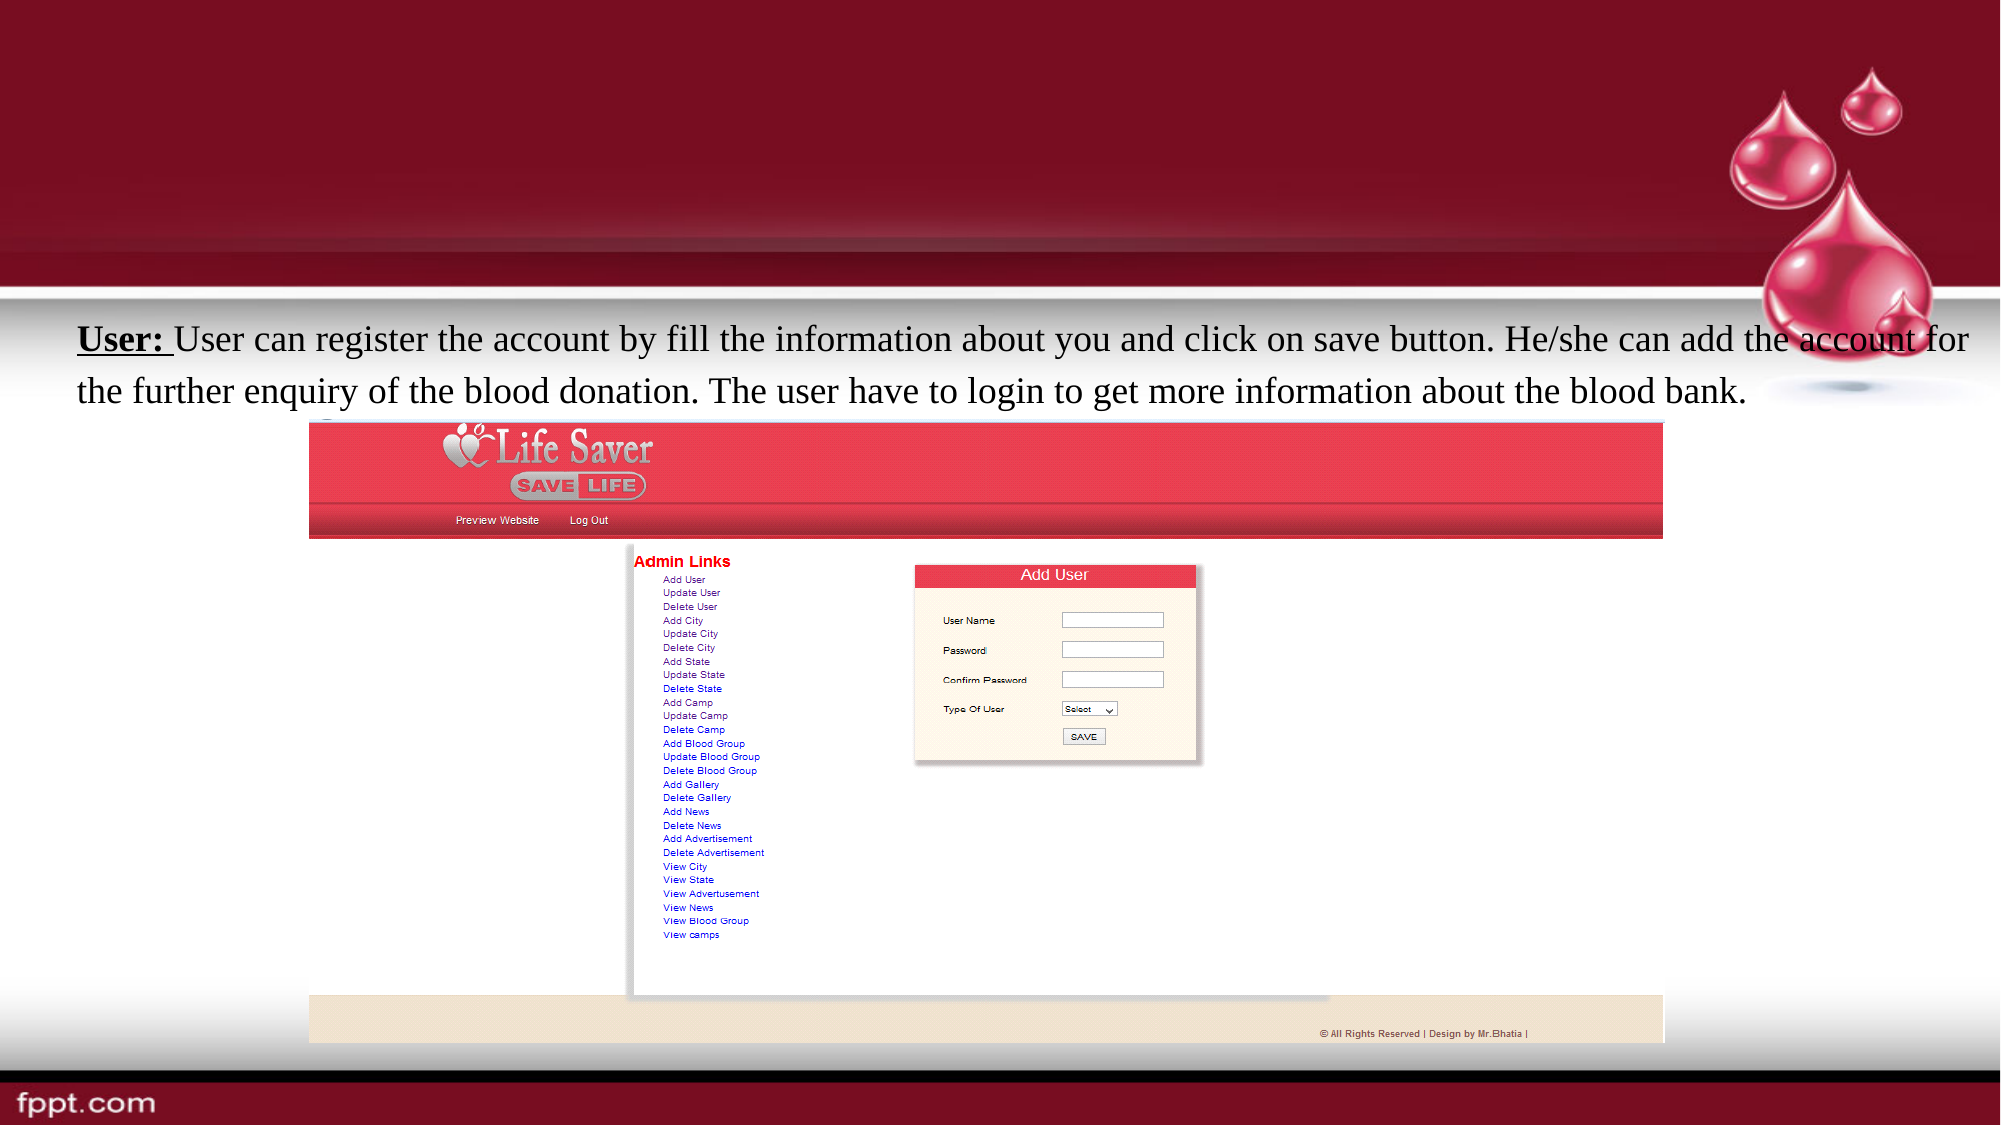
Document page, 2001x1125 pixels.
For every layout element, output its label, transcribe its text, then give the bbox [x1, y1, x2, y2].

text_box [309, 420, 1665, 1043]
text_box User: User can register the account by fill the information about you and click on save button. He/she can add the account for the further enquiry of the blood donation. The user have to login to get more information about the blood bank. [62, 300, 2000, 419]
picture [0, 0, 2001, 1125]
